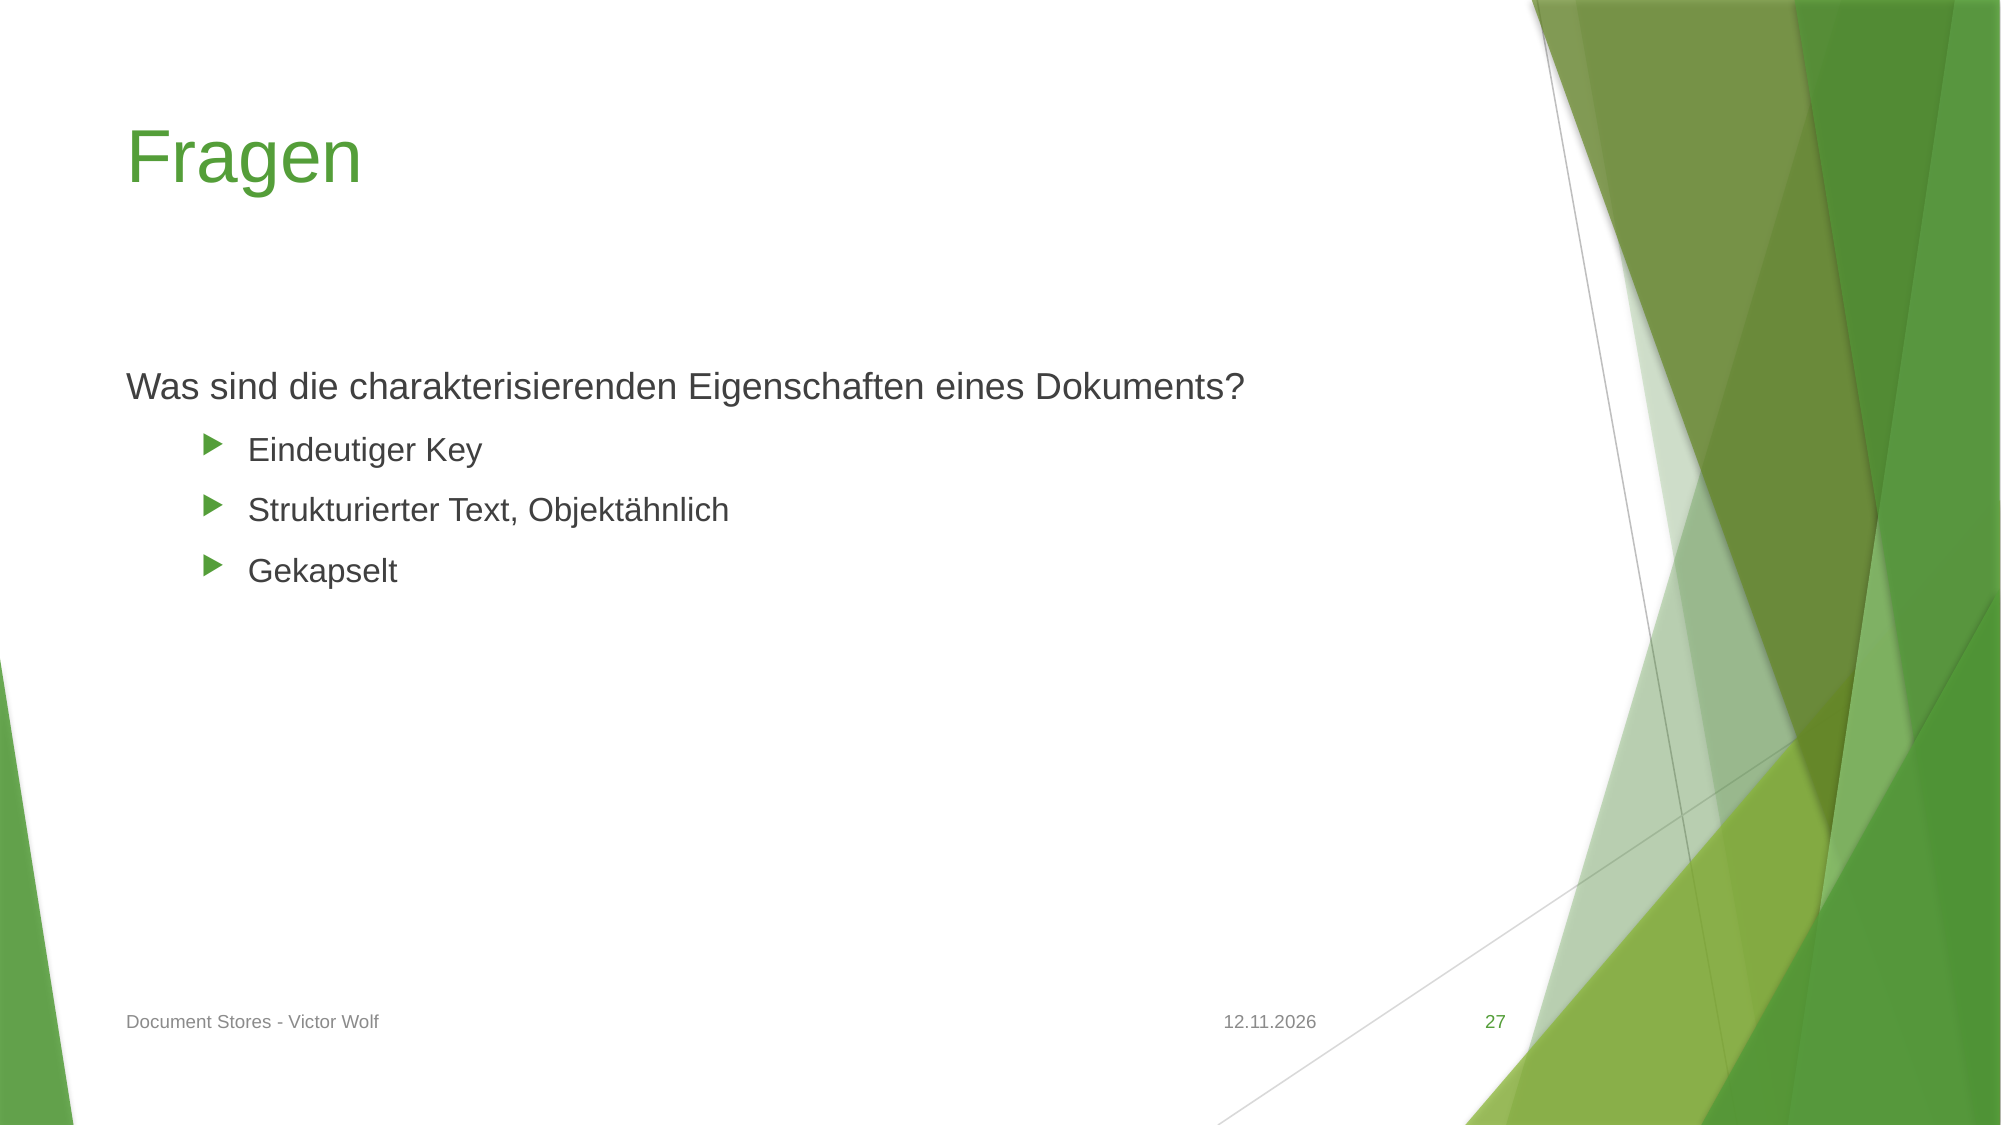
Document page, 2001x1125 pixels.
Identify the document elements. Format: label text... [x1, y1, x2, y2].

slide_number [1181, 991, 1332, 1051]
title Fragen [111, 99, 1522, 317]
list Was sind die charakterisierenden Eigenschaften eines Dokuments? Eindeutiger Key Strukturierter Text, Objektähnlich Gekapselt [111, 354, 1522, 992]
footer Document Stores - Victor Wolf [111, 991, 1145, 1051]
slide_number 27 [1409, 991, 1522, 1051]
